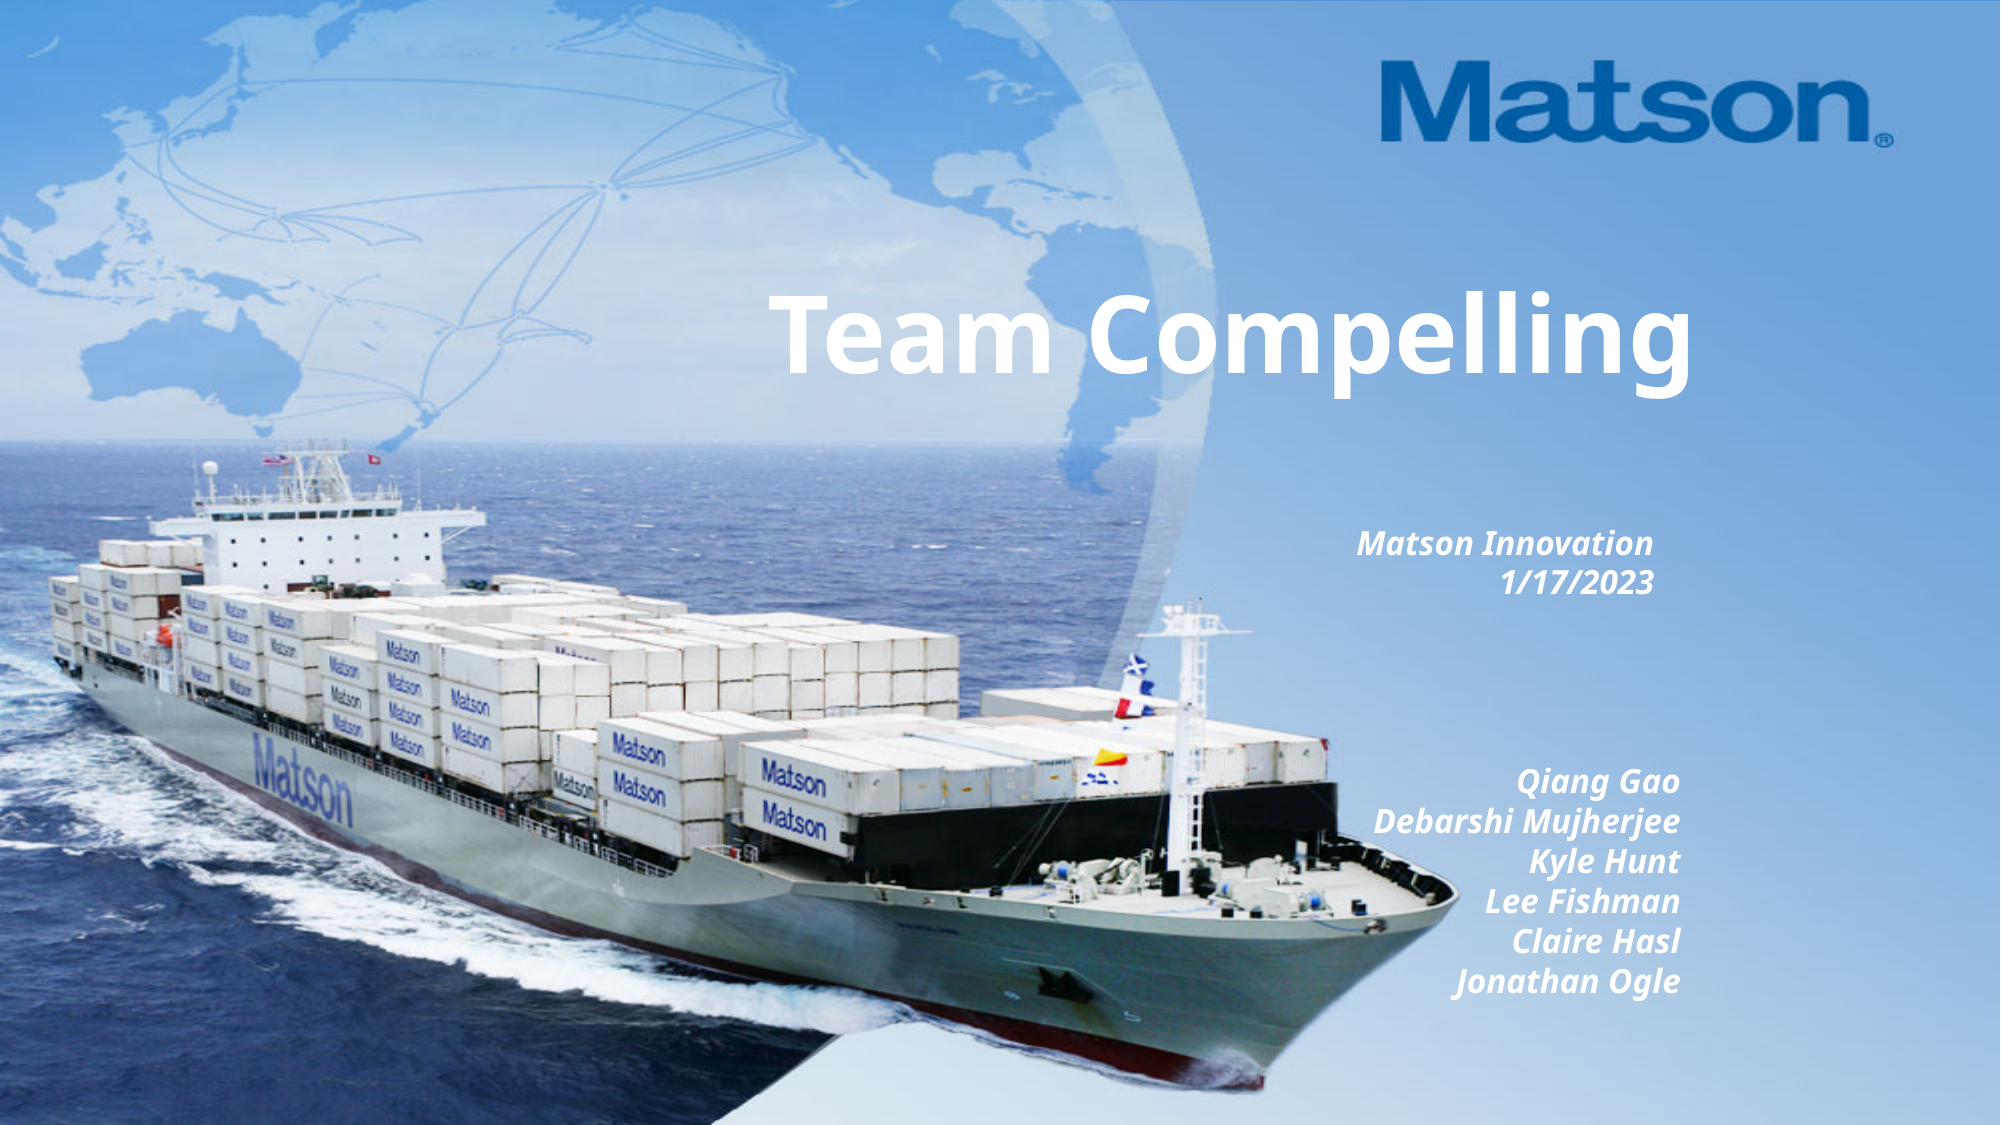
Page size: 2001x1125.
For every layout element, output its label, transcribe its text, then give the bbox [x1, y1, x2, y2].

text_box Team Compelling [383, 257, 1713, 404]
picture [0, 0, 2000, 1125]
text_box Matson Innovation 1/17/2023 [973, 514, 1670, 610]
text_box [596, 339, 1925, 485]
text_box Qiang Gao Debarshi Mujherjee Kyle Hunt Lee Fishman Claire Hasl Jonathan Ogle [999, 752, 1696, 1008]
